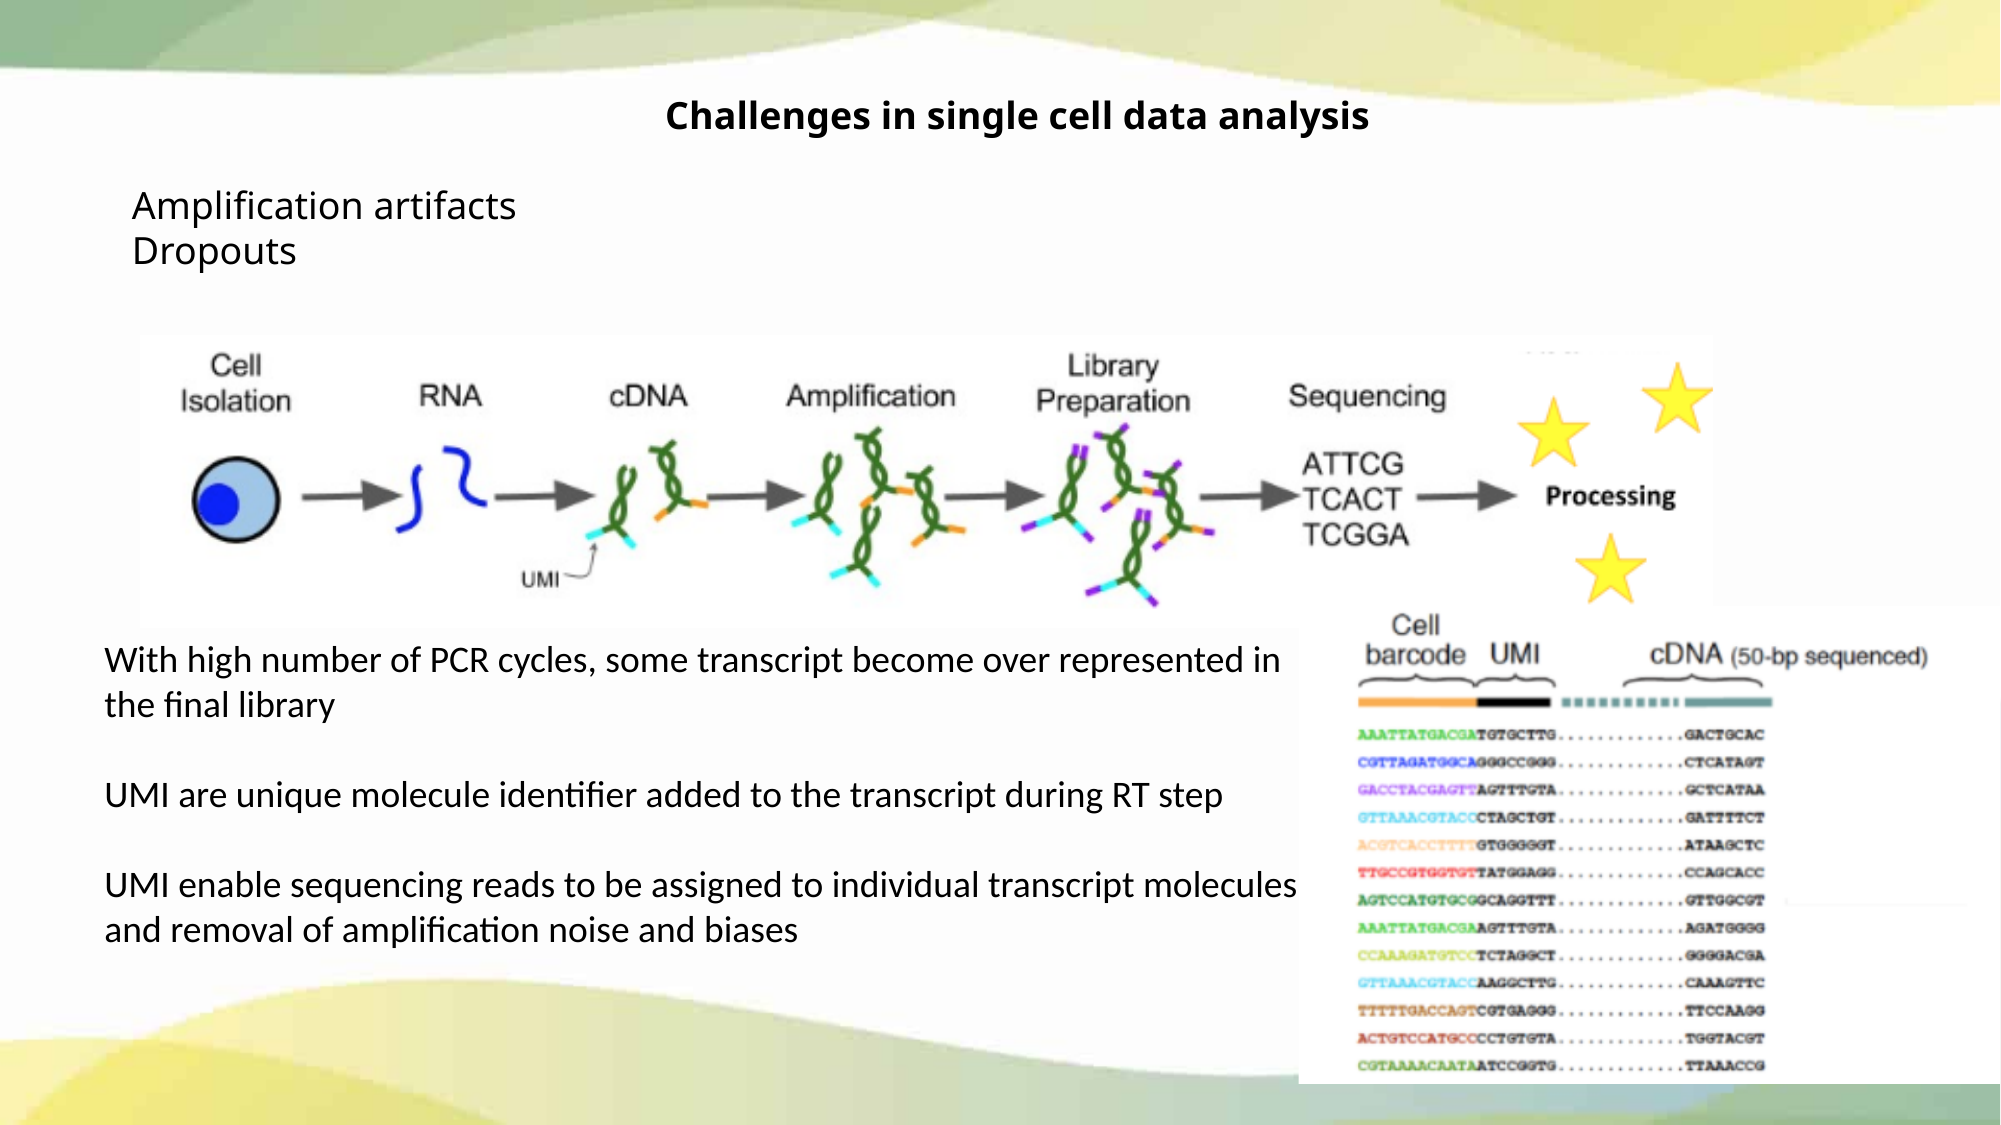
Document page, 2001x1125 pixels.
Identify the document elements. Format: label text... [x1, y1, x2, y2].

text_box Challenges in single cell data analysis Amplification artifacts Dropouts [117, 84, 1919, 279]
picture [0, 0, 2001, 1125]
text_box With high number of PCR cycles, some transcript become over represented in the final library UMI are unique molecule identifier added to the transcript during RT step UMI enable sequencing reads to be assigned to individual transcript molecules and removal of amplification noise and biases [89, 627, 1298, 958]
